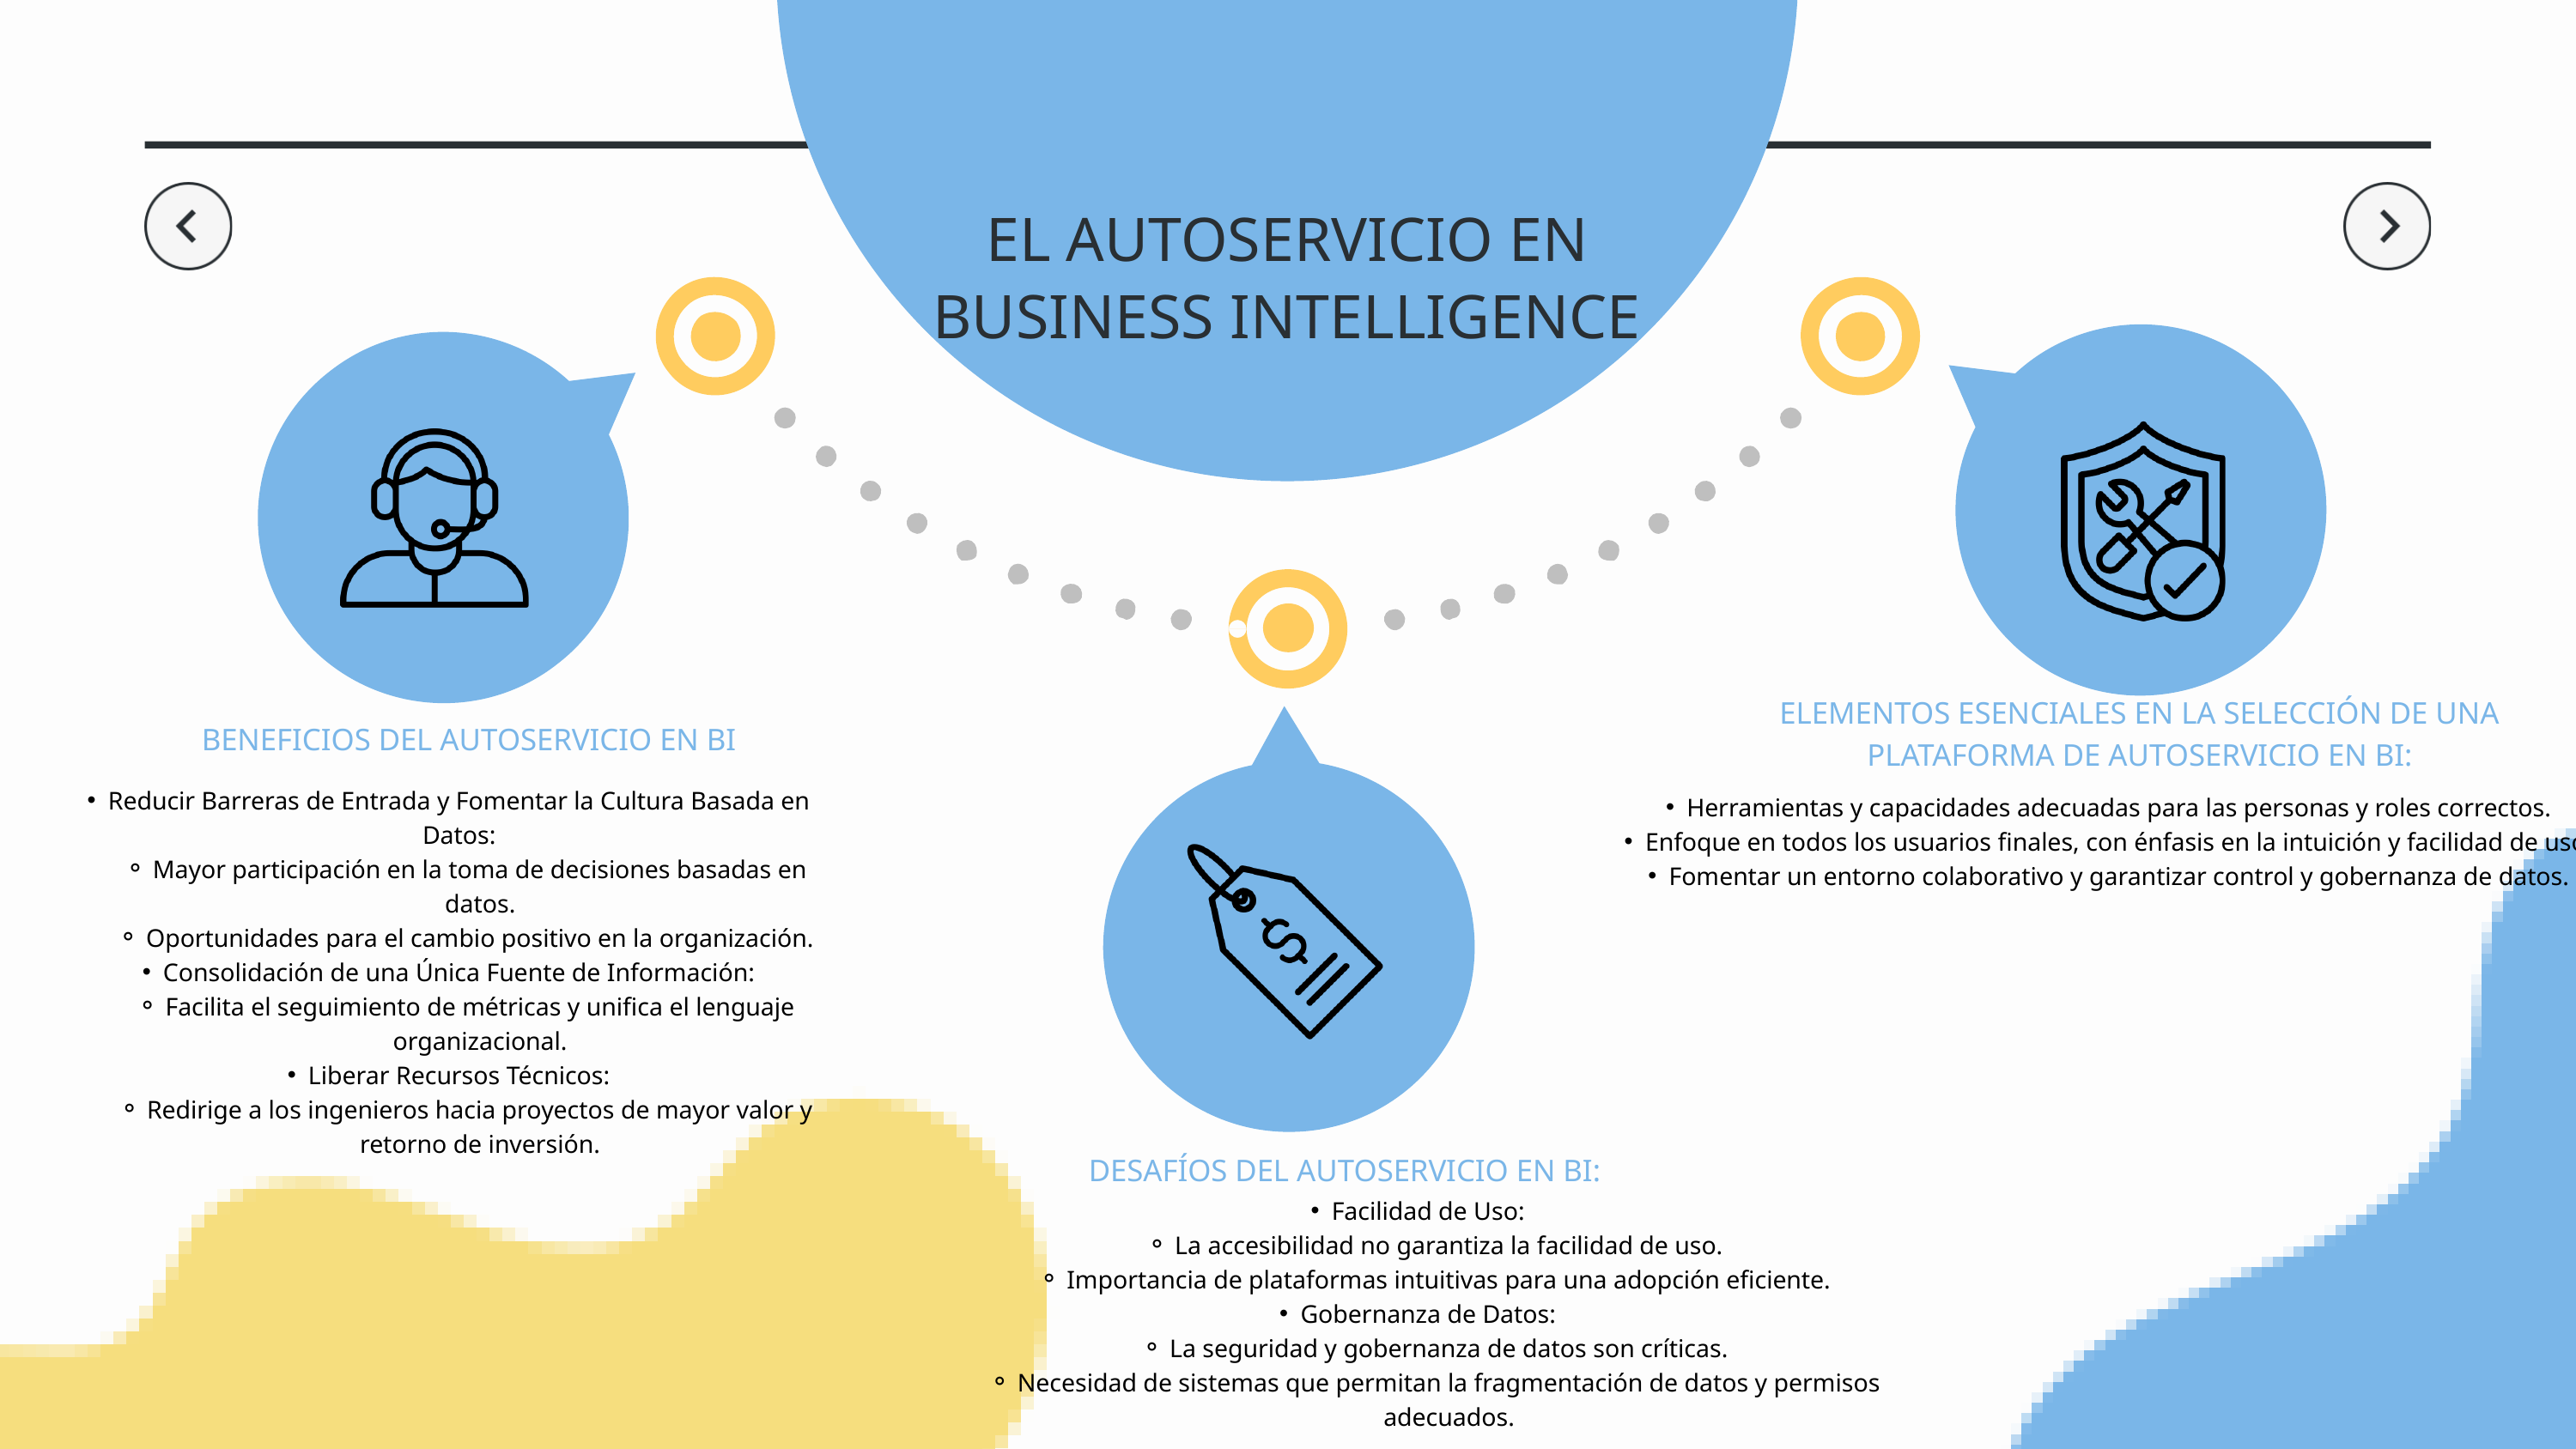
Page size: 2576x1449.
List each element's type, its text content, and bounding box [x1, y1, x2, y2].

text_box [1801, 280, 1928, 403]
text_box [648, 280, 771, 403]
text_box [143, 142, 771, 270]
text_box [1382, 409, 1803, 631]
text_box DESAFÍOS DEL AUTOSERVICIO EN BI: [1003, 1145, 1686, 1188]
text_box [1935, 306, 2351, 721]
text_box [233, 314, 649, 728]
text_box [773, 485, 1194, 631]
text_box [0, 1086, 1060, 1449]
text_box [775, 0, 1799, 482]
text_box Herramientas y capacidades adecuadas para las personas y roles correctos. Enfoque en todos los usuarios finales, con énfasis en la intuición y facilidad de uso. Fomentar un entorno colaborativo y garantizar control y gobernanza de datos. [1592, 786, 2576, 925]
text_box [1102, 706, 1477, 1134]
text_box Reducir Barreras de Entrada y Fomentar la Cultura Basada en Datos: Mayor participación en la toma de decisiones basadas en datos. Oportunidades para el cambio positivo en la organización. Consolidación de una Única Fuente de Información: Facilita el seguimiento de métricas y unifica el lenguaje organizacional. Liberar Recursos Técnicos: Redirige a los ingenieros hacia proyectos de mayor valor y retorno de inversión. [45, 780, 832, 1192]
text_box Facilidad de Uso: La accesibilidad no garantiza la facilidad de uso. Importancia de plataformas intuitivas para una adopción eficiente. Gobernanza de Datos: La seguridad y gobernanza de datos son críticas. Necesidad de sistemas que permitan la fragmentación de datos y permisos adecuados. [887, 1191, 1928, 1449]
text_box ELEMENTOS ESENCIALES EN LA SELECCIÓN DE UNA PLATAFORMA DE AUTOSERVICIO EN BI: [1709, 688, 2571, 773]
text_box BENEFICIOS DEL AUTOSERVICIO EN BI [165, 714, 774, 757]
text_box [1980, 925, 2576, 1449]
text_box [1832, 308, 1889, 366]
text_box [1228, 568, 1348, 689]
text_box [1801, 142, 2432, 270]
